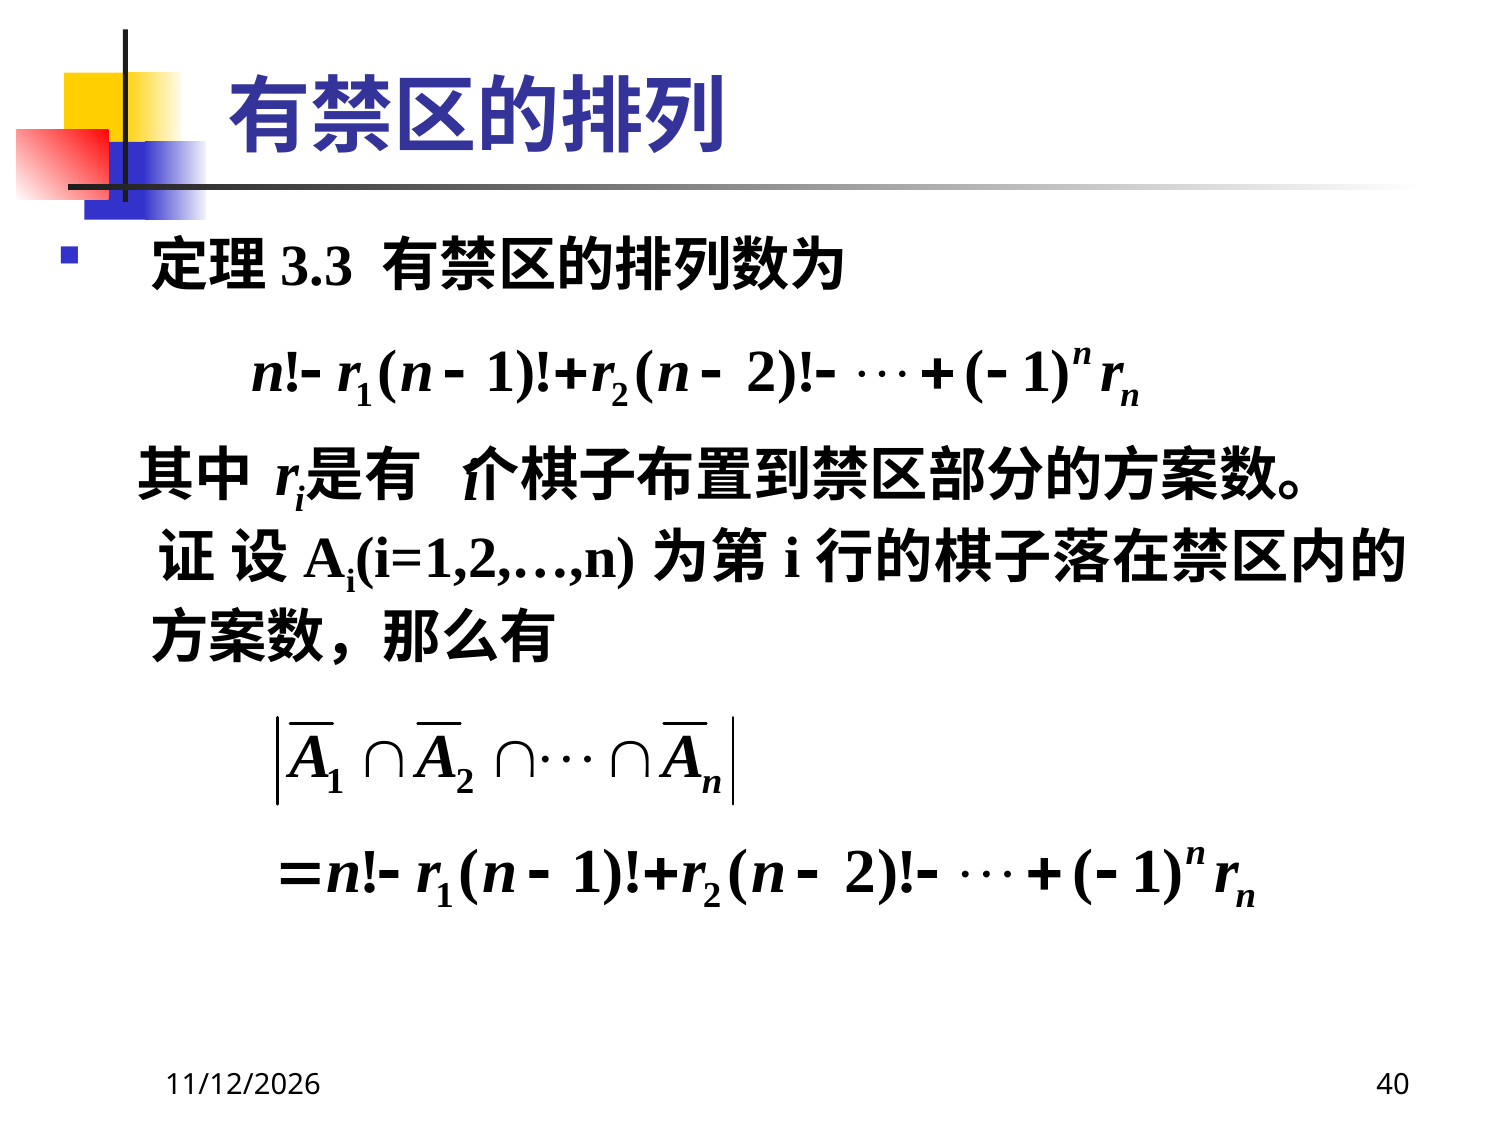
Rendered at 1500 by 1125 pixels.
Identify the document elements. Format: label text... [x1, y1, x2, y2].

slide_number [149, 1037, 463, 1113]
list 定理3.3 有禁区的排列数为 其中 是有 个棋子布置到禁区部分的方案数。 证 设Ai(i=1,2,…,n)为第i行的棋子落在禁区内的方案数，那么有 [41, 562, 1423, 987]
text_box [454, 443, 495, 516]
list 定理3.3 有禁区的排列数为 其中 是有 个棋子布置到禁区部分的方案数。 证 设Ai(i=1,2,…,n)为第i行的棋子落在禁区内的方案数，那么有 [41, 528, 1423, 539]
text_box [265, 703, 1270, 924]
list 定理3.3 有禁区的排列数为 其中 是有 个棋子布置到禁区部分的方案数。 证 设Ai(i=1,2,…,n)为第i行的棋子落在禁区内的方案数，那么有 [41, 557, 1423, 561]
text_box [241, 326, 1152, 422]
list 定理3.3 有禁区的排列数为 其中 是有 个棋子布置到禁区部分的方案数。 证 设Ai(i=1,2,…,n)为第i行的棋子落在禁区内的方案数，那么有 [41, 220, 1423, 527]
title 有禁区的排列 [212, 24, 1261, 170]
list 定理3.3 有禁区的排列数为 其中 是有 个棋子布置到禁区部分的方案数。 证 设Ai(i=1,2,…,n)为第i行的棋子落在禁区内的方案数，那么有 [41, 544, 1423, 549]
slide_number 40 [1112, 1037, 1426, 1113]
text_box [265, 432, 317, 528]
